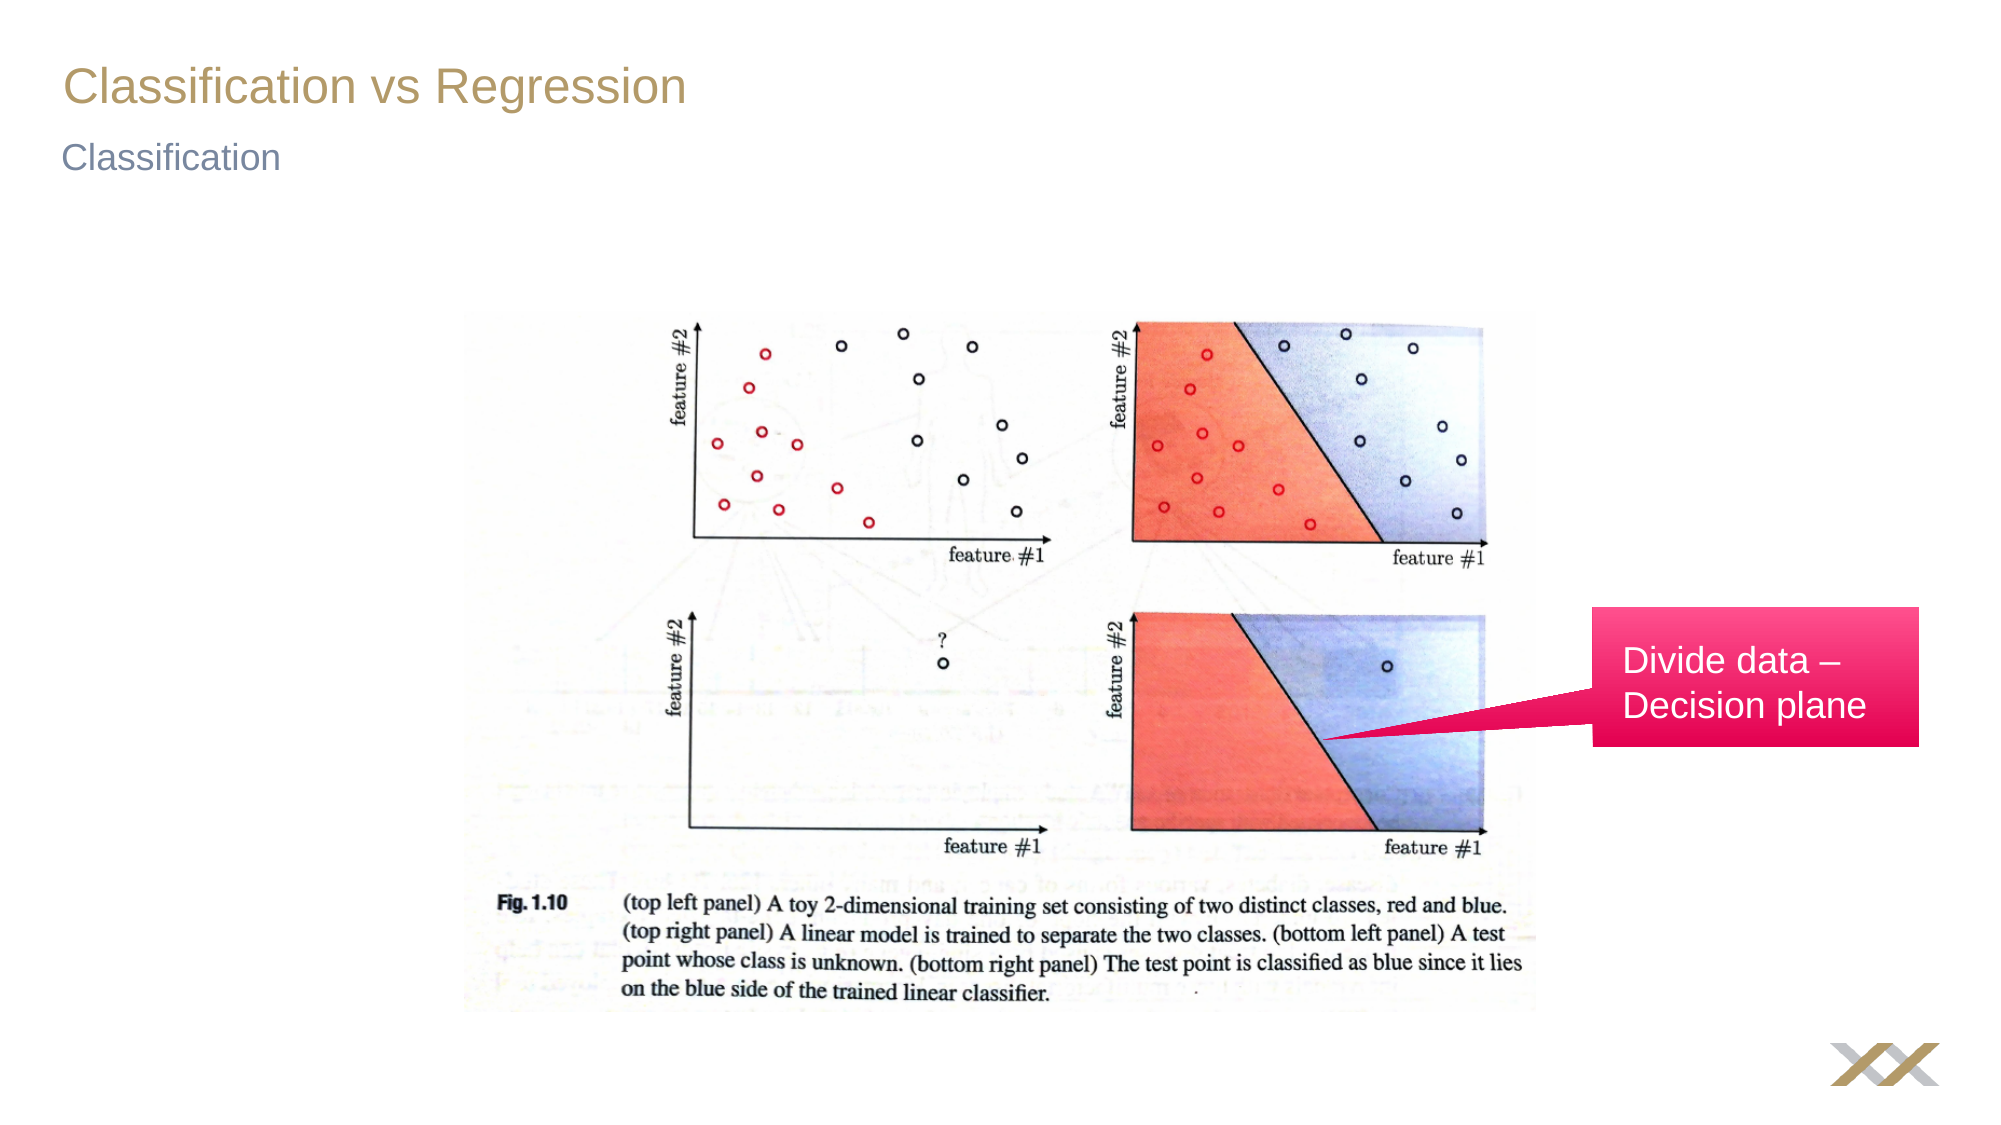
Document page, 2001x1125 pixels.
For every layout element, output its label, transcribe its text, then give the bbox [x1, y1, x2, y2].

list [464, 271, 1536, 1012]
list Classification [60, 120, 1940, 195]
picture [1830, 1043, 1940, 1086]
text_box Divide data – Decision plane [1536, 606, 1919, 747]
title Classification vs Regression [62, 60, 1941, 123]
